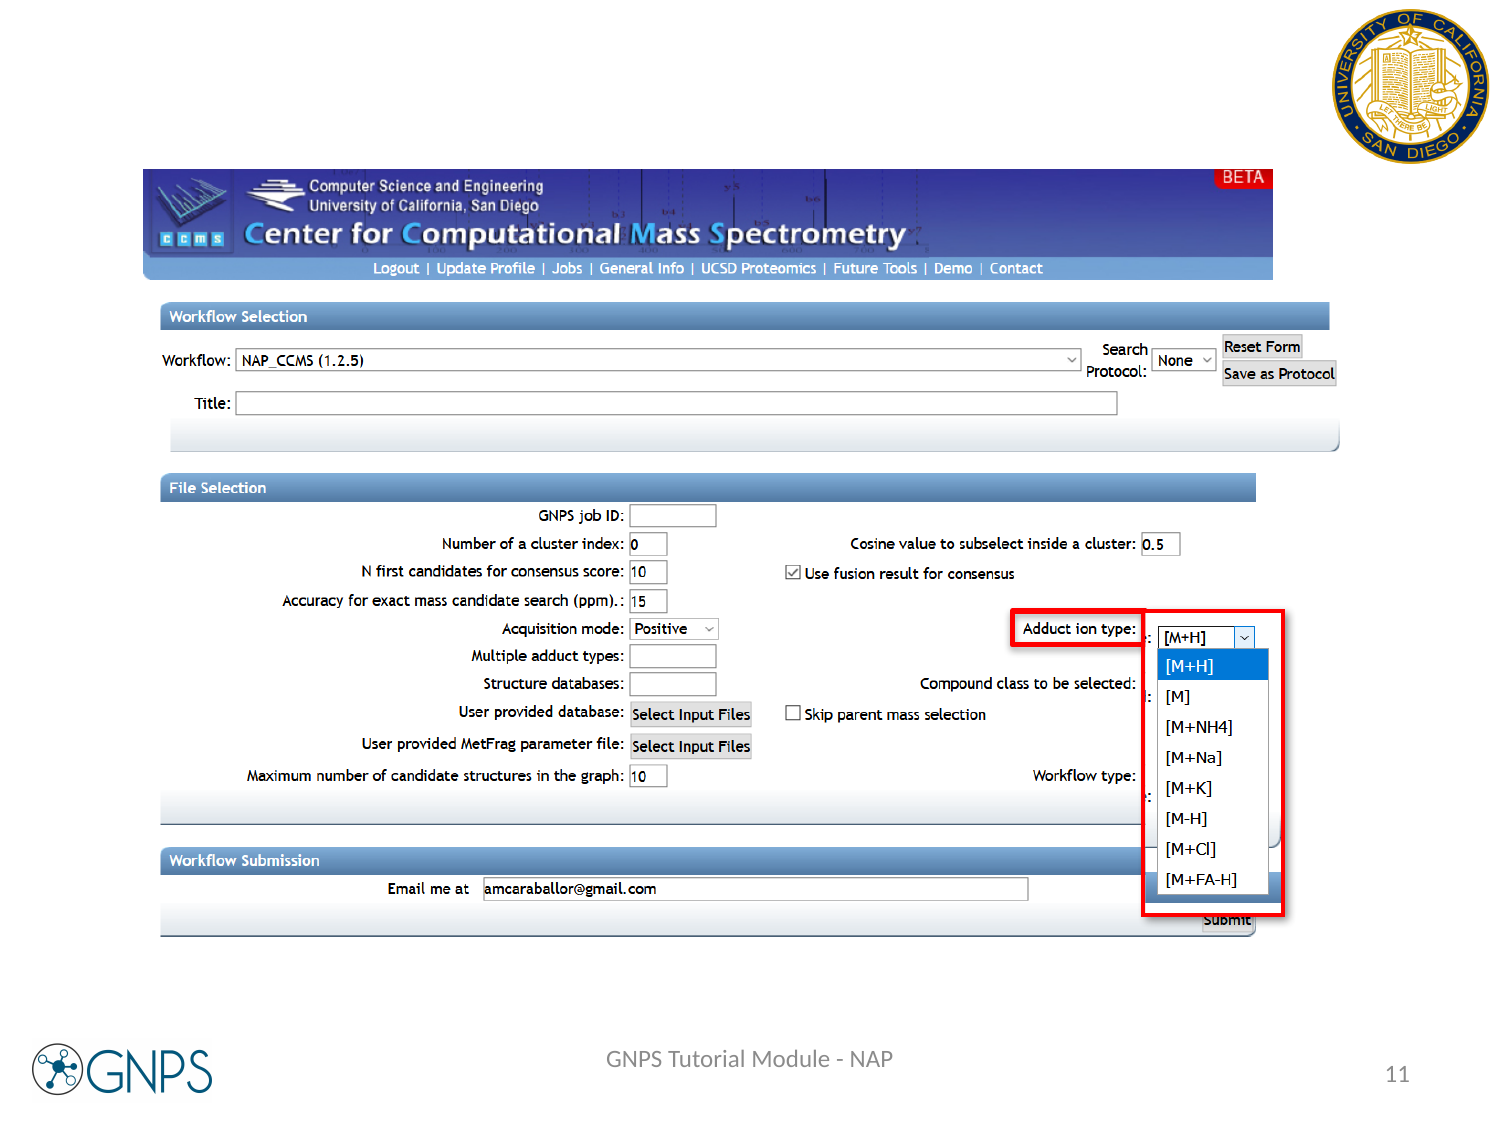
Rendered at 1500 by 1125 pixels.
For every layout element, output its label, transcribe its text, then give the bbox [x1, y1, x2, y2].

footer GNPS Tutorial Module - NAP [512, 1042, 988, 1103]
slide_number 11 [1074, 1042, 1425, 1103]
picture [31, 1038, 212, 1103]
picture [139, 168, 1341, 943]
picture [1279, 7, 1500, 165]
